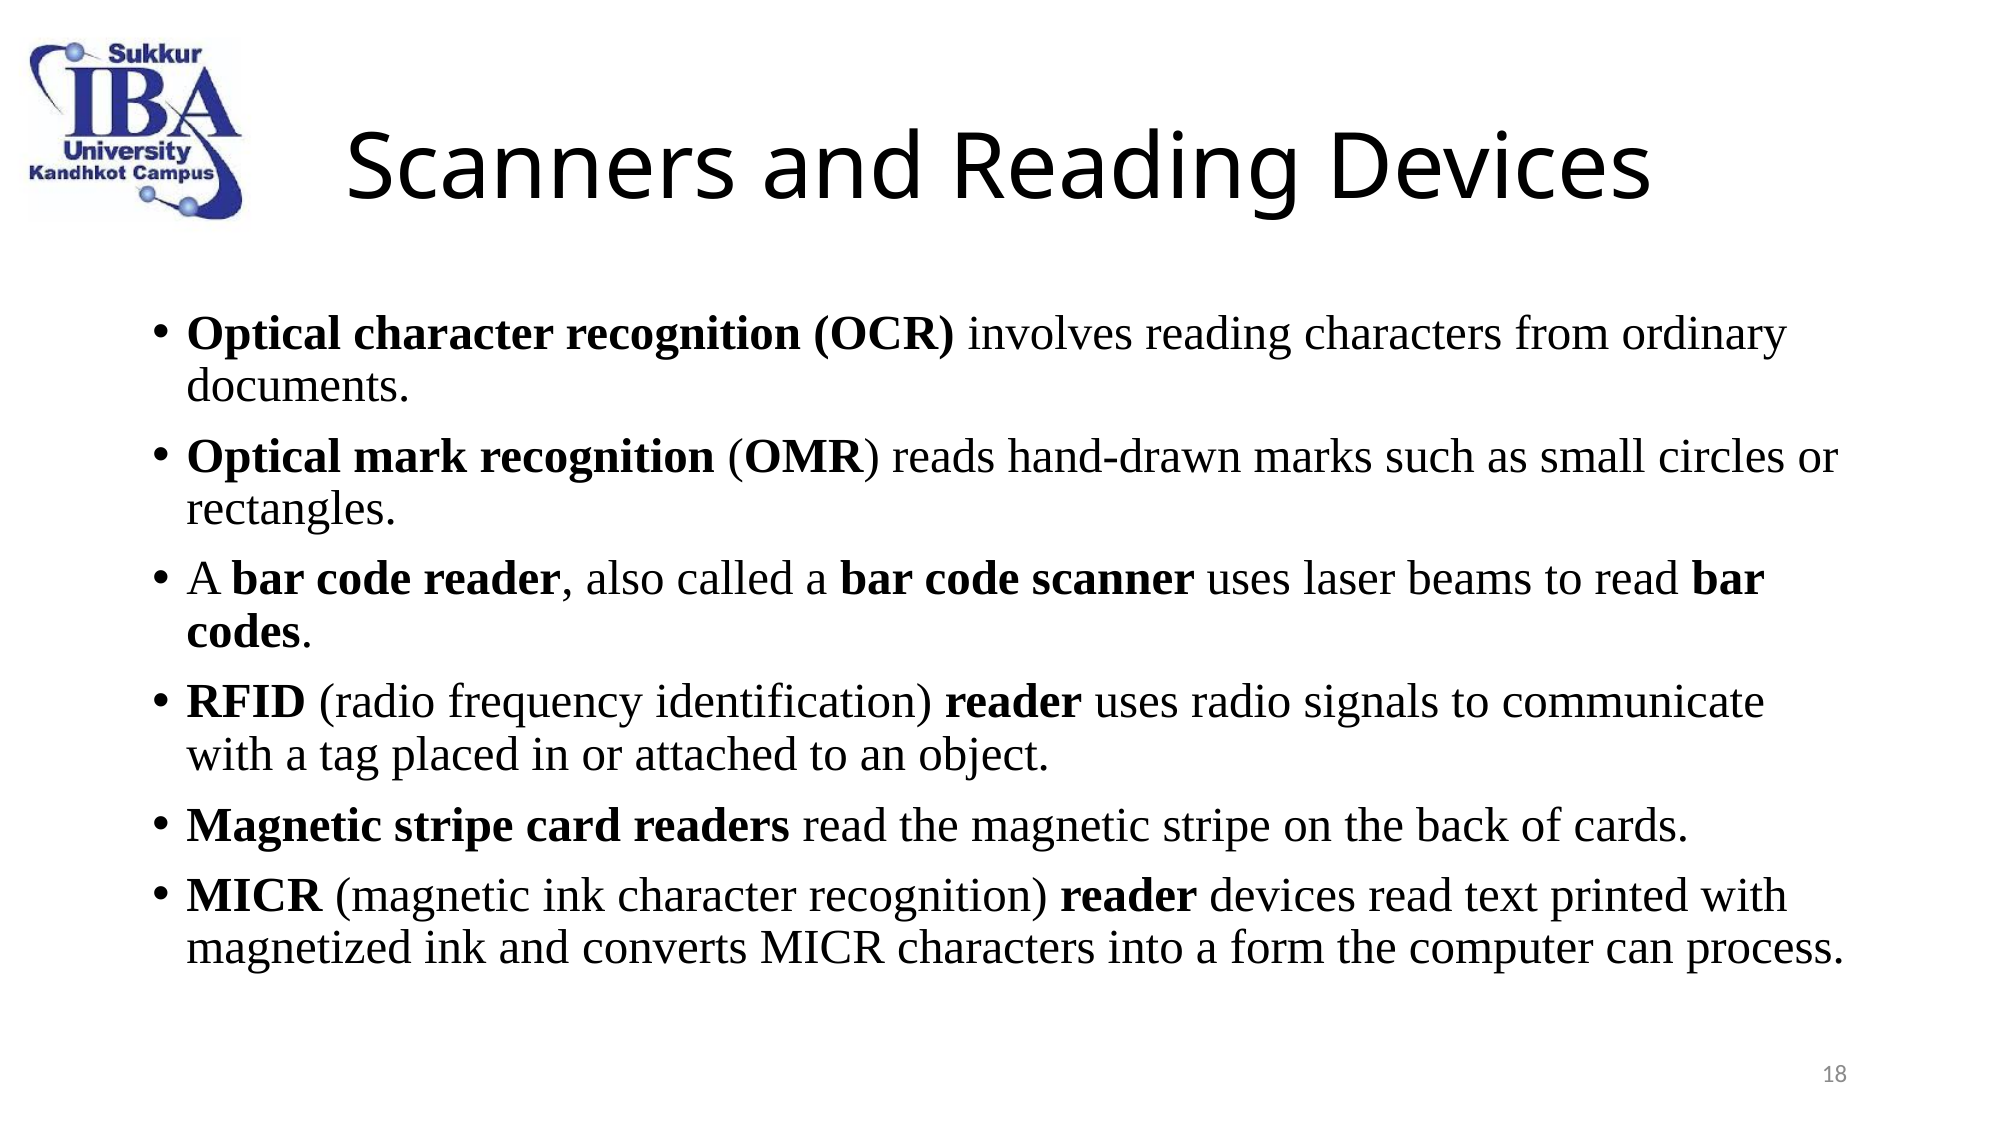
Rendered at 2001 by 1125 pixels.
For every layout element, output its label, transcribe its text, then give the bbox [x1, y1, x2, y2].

title Scanners and Reading Devices [137, 59, 1863, 278]
list Optical character recognition (OCR) involves reading characters from ordinary documents. Optical mark recognition (OMR) reads hand-drawn marks such as small circles or rectangles. A bar code reader, also called a bar code scanner uses laser beams to read bar codes. RFID (radio frequency identification) reader uses radio signals to communicate with a tag placed in or attached to an object. Magnetic stripe card readers read the magnetic stripe on the back of cards. MICR (magnetic ink character recognition) reader devices read text printed with magnetized ink and converts MICR characters into a form the computer can process. [137, 299, 1863, 1014]
picture [0, 0, 271, 271]
slide_number 18 [1412, 1042, 1863, 1103]
